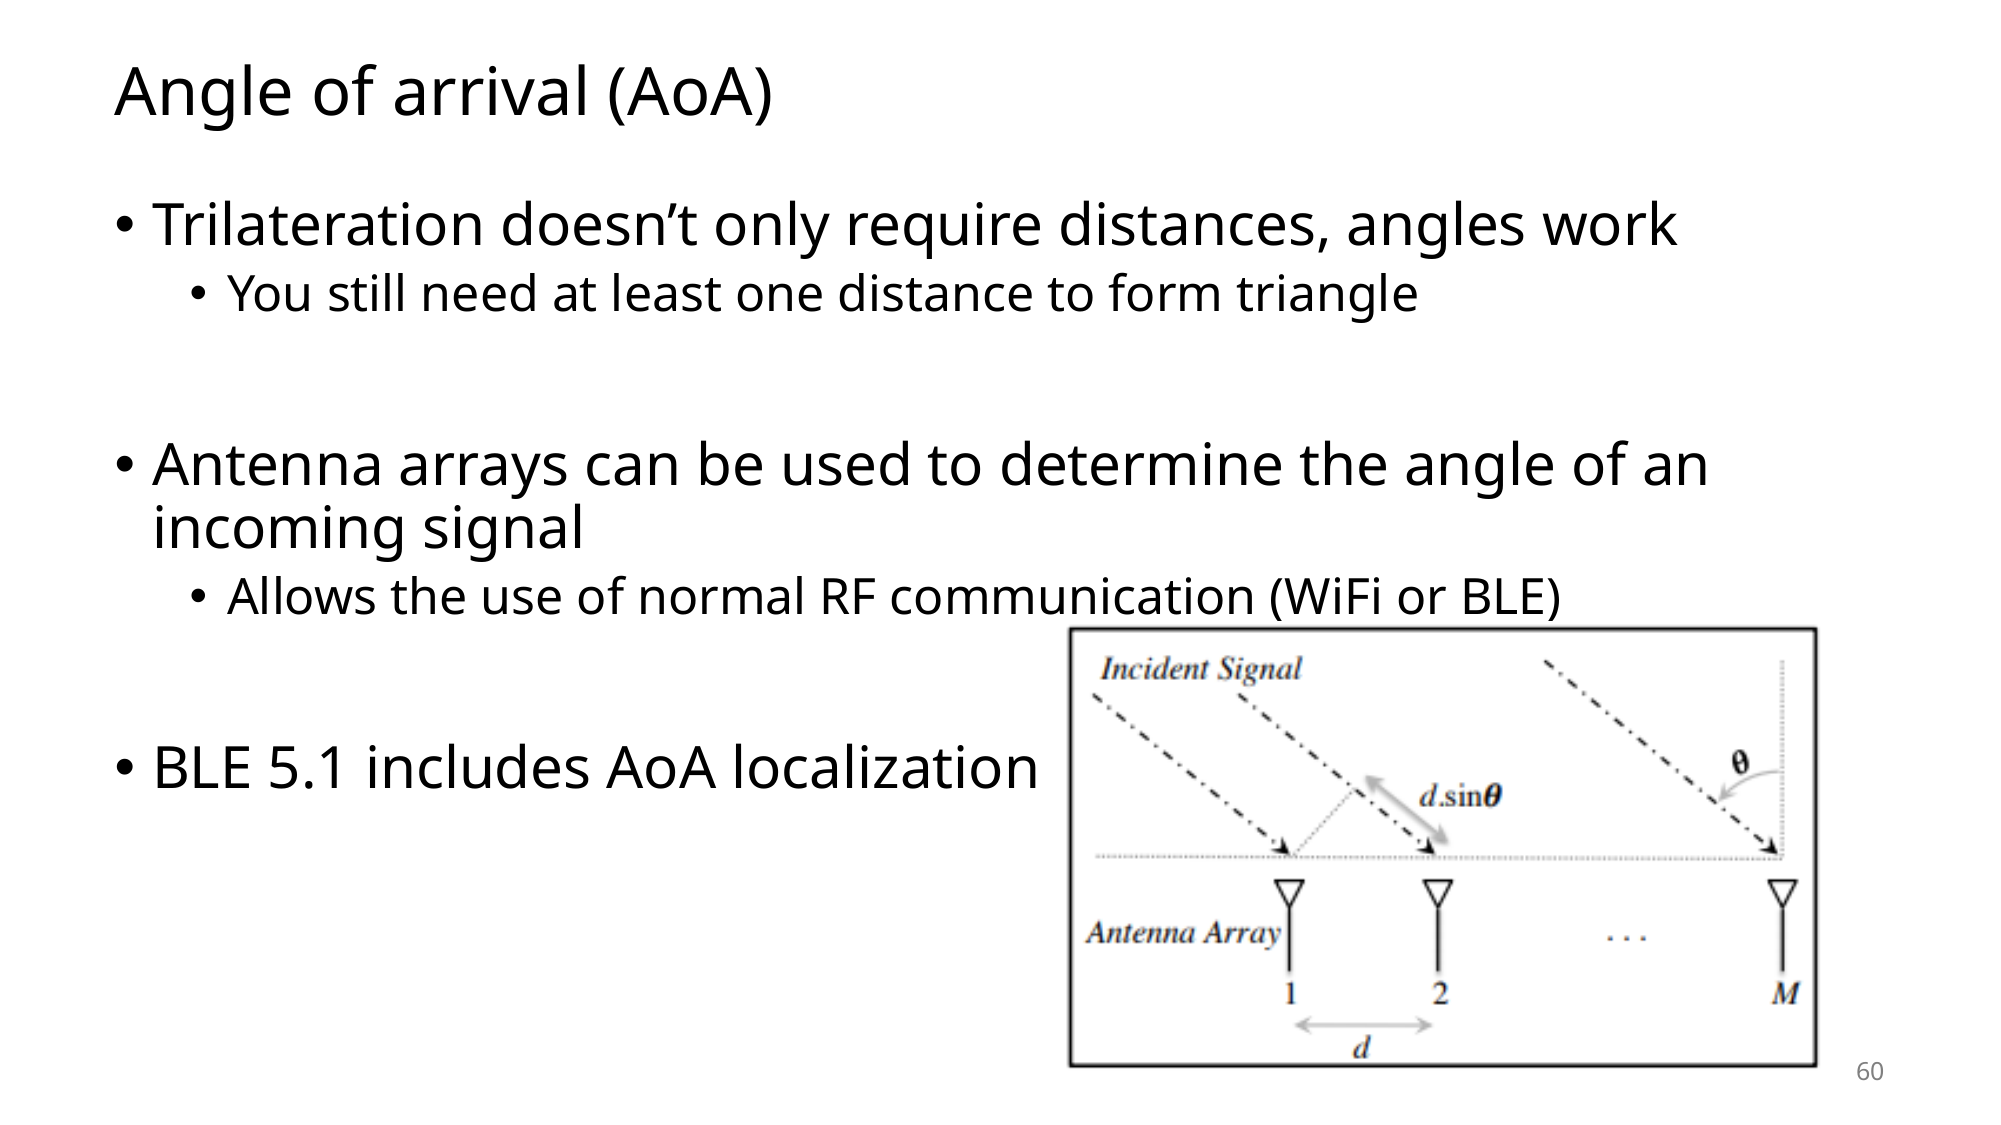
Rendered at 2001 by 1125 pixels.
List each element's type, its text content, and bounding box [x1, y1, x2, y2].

slide_number 60 [1749, 1042, 1900, 1103]
list Trilateration doesn’t only require distances, angles work You still need at least one distance to form triangle Antenna arrays can be used to determine the angle of an incoming signal Allows the use of normal RF communication (WiFi or BLE) BLE 5.1 includes AoA localization [99, 187, 1900, 1013]
title Angle of arrival (AoA) [99, 37, 1900, 150]
picture [1063, 621, 1825, 1073]
